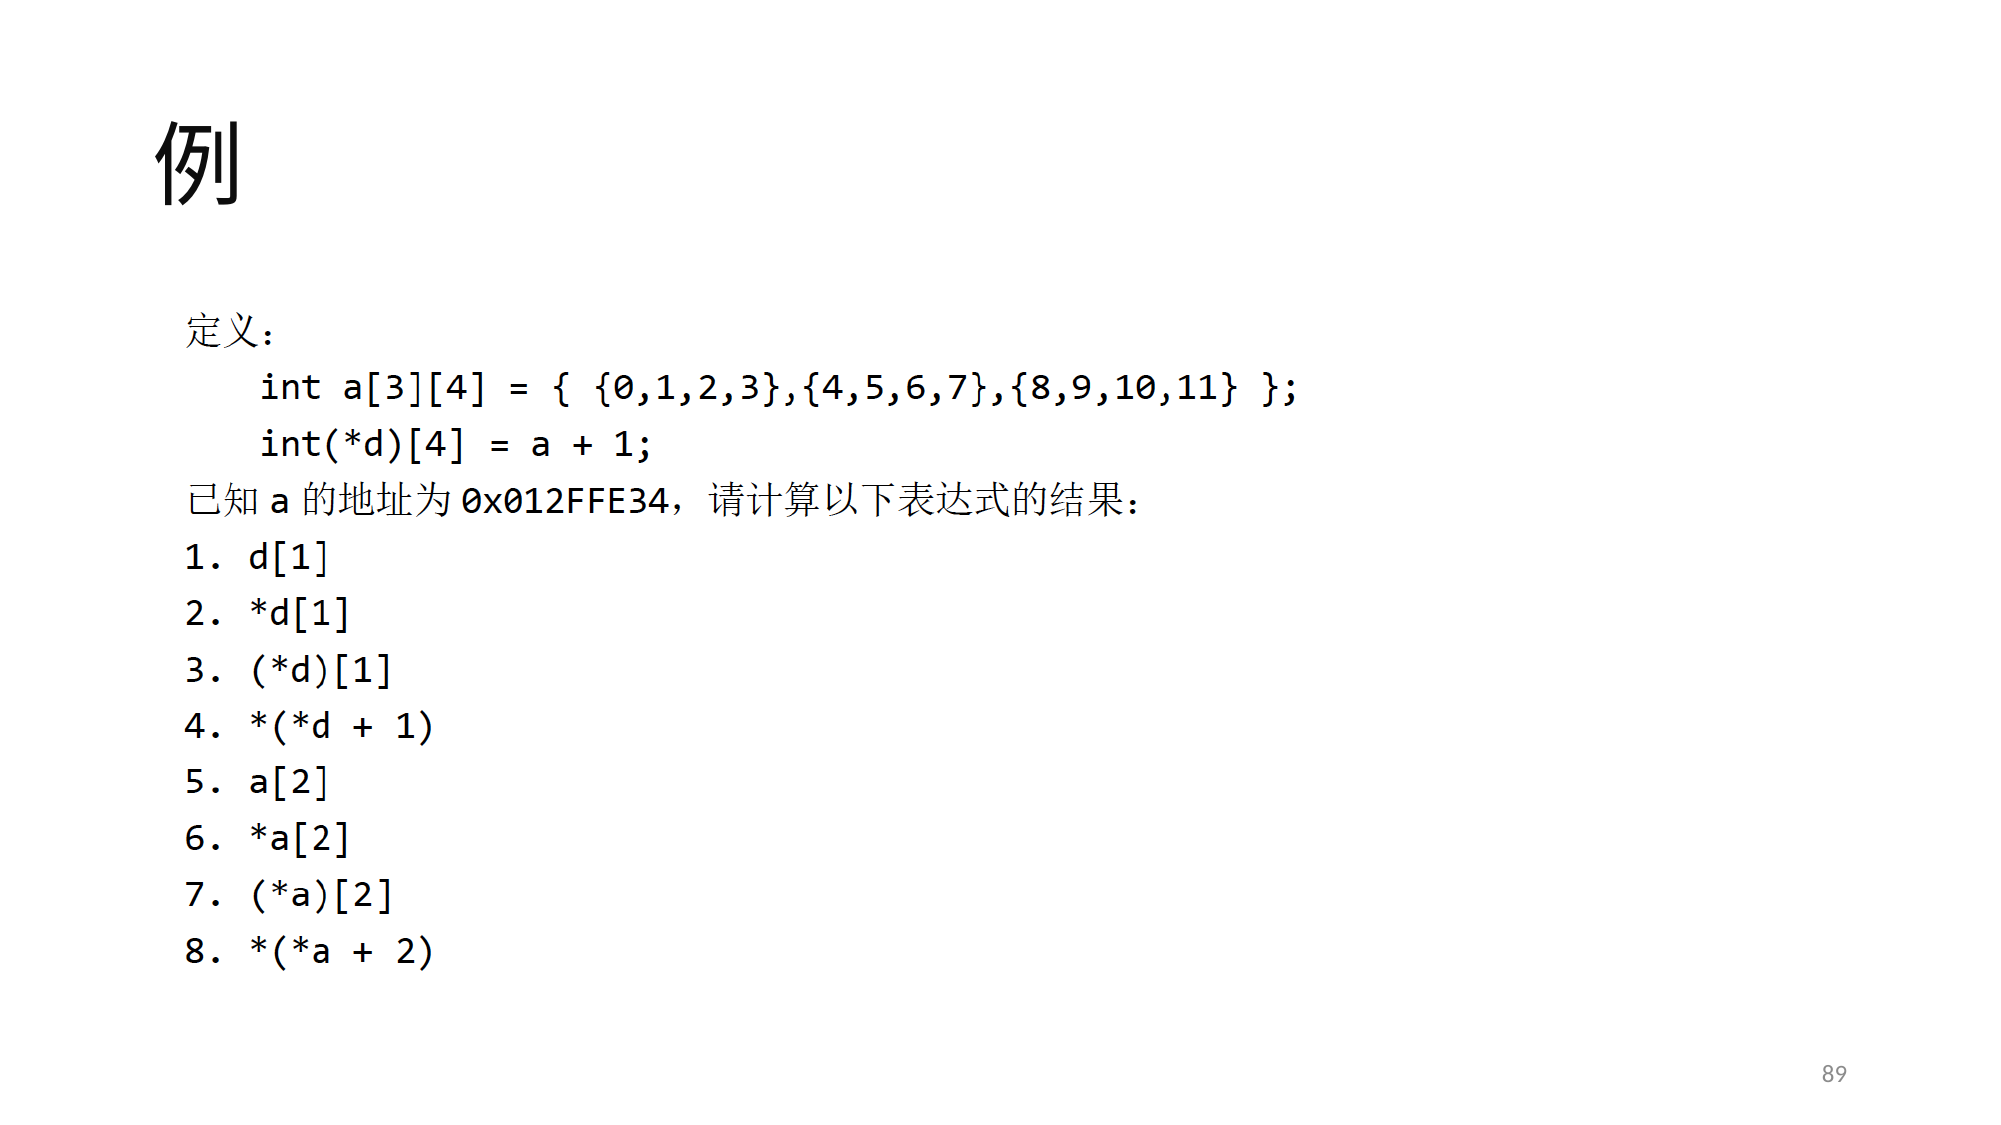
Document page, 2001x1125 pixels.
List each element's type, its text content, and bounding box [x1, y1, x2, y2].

title 例 [137, 59, 1863, 278]
slide_number 89 [1412, 1042, 1863, 1103]
picture [137, 277, 1352, 992]
